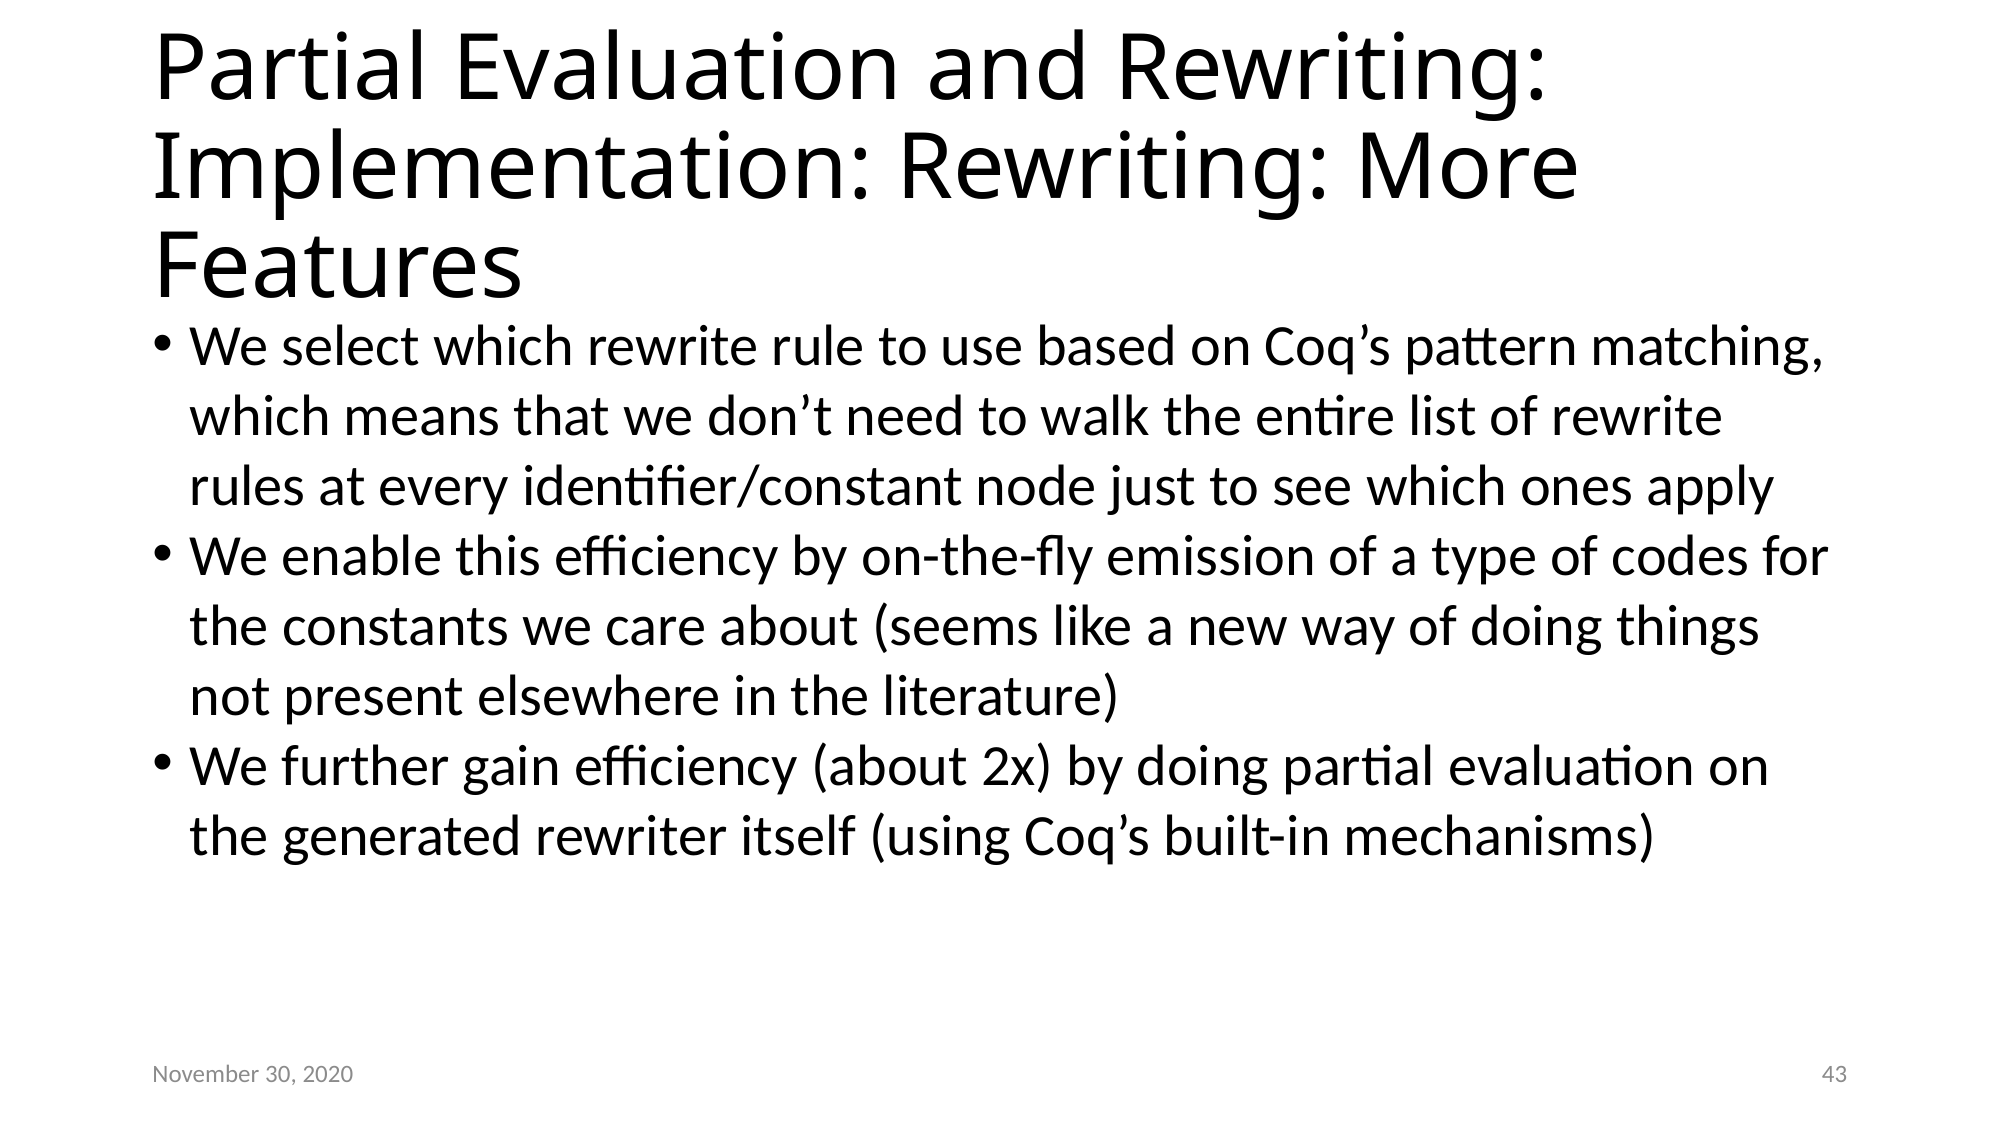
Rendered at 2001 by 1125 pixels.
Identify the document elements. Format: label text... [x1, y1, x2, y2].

list We select which rewrite rule to use based on Coq’s pattern matching, which means that we don’t need to walk the entire list of rewrite rules at every identifier/constant node just to see which ones apply We enable this efficiency by on-the-fly emission of a type of codes for the constants we care about (seems like a new way of doing things not present elsewhere in the literature) We further gain efficiency (about 2x) by doing partial evaluation on the generated rewriter itself (using Coq’s built-in mechanisms) [137, 299, 1863, 1014]
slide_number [137, 1042, 588, 1103]
title Partial Evaluation and Rewriting: Implementation: Rewriting: More Features [137, 59, 1863, 278]
slide_number 43 [1412, 1042, 1863, 1103]
